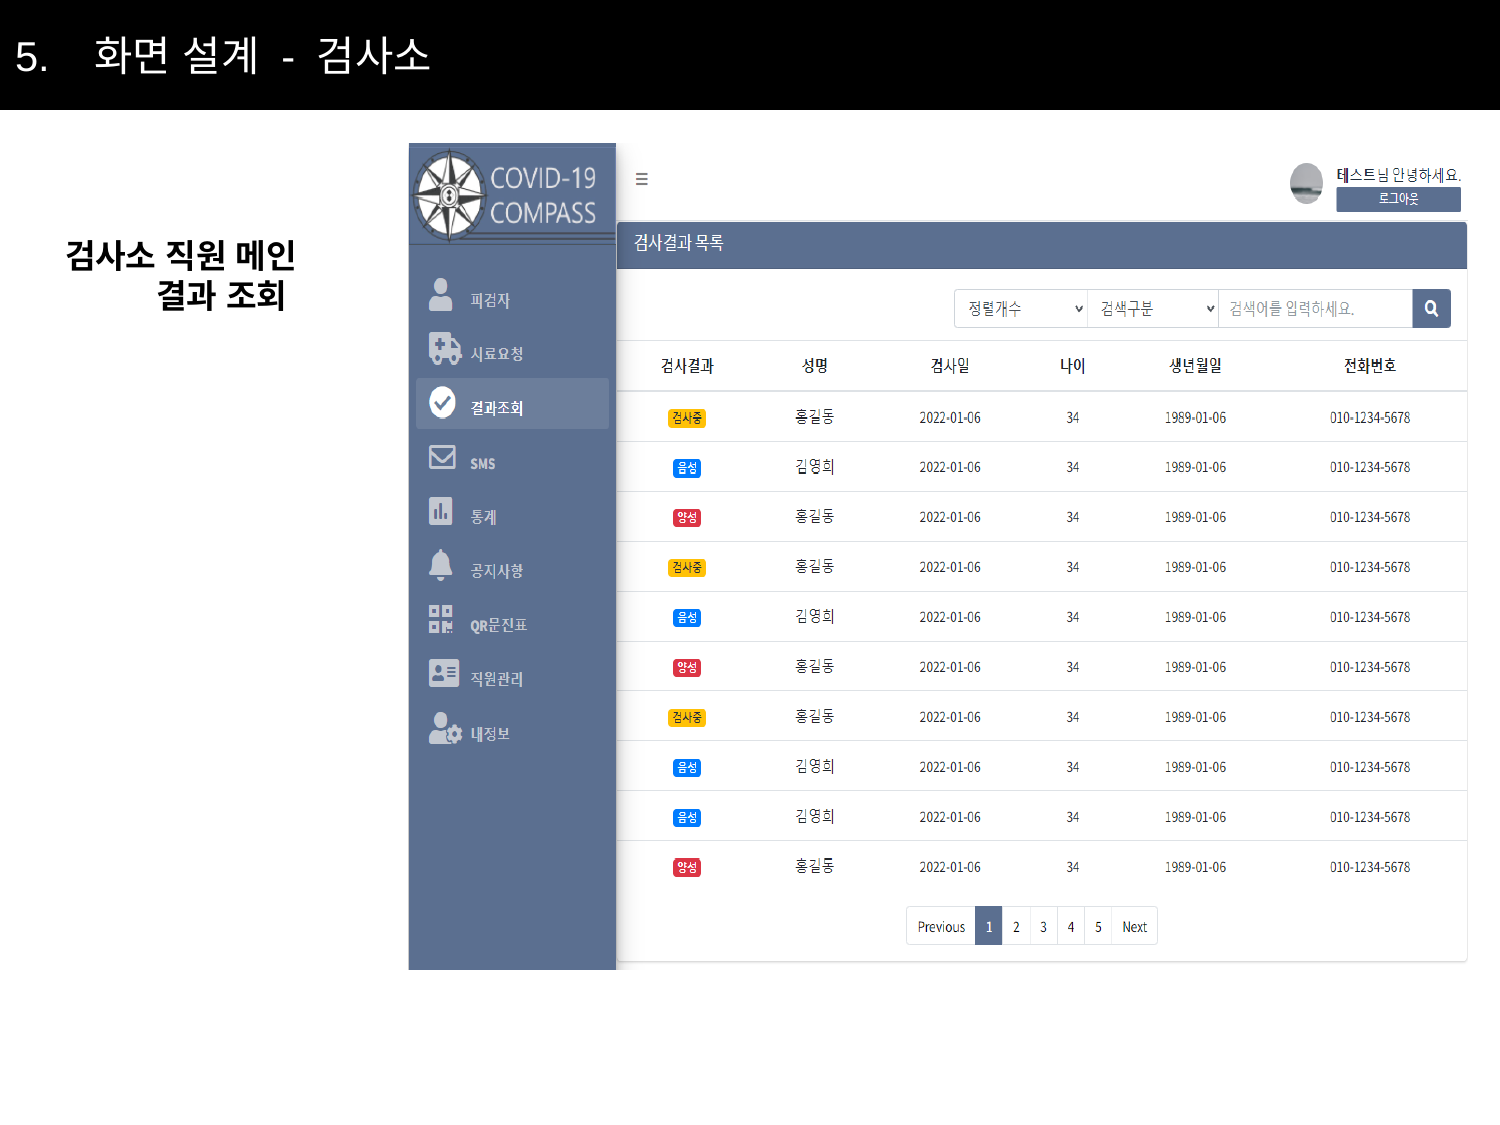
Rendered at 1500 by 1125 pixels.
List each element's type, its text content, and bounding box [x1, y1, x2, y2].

picture [407, 142, 1476, 971]
title 5. 화면 설계 - 검사소 [0, 0, 1500, 110]
text_box 검사소 직원 메인 결과 조회 [50, 220, 383, 371]
